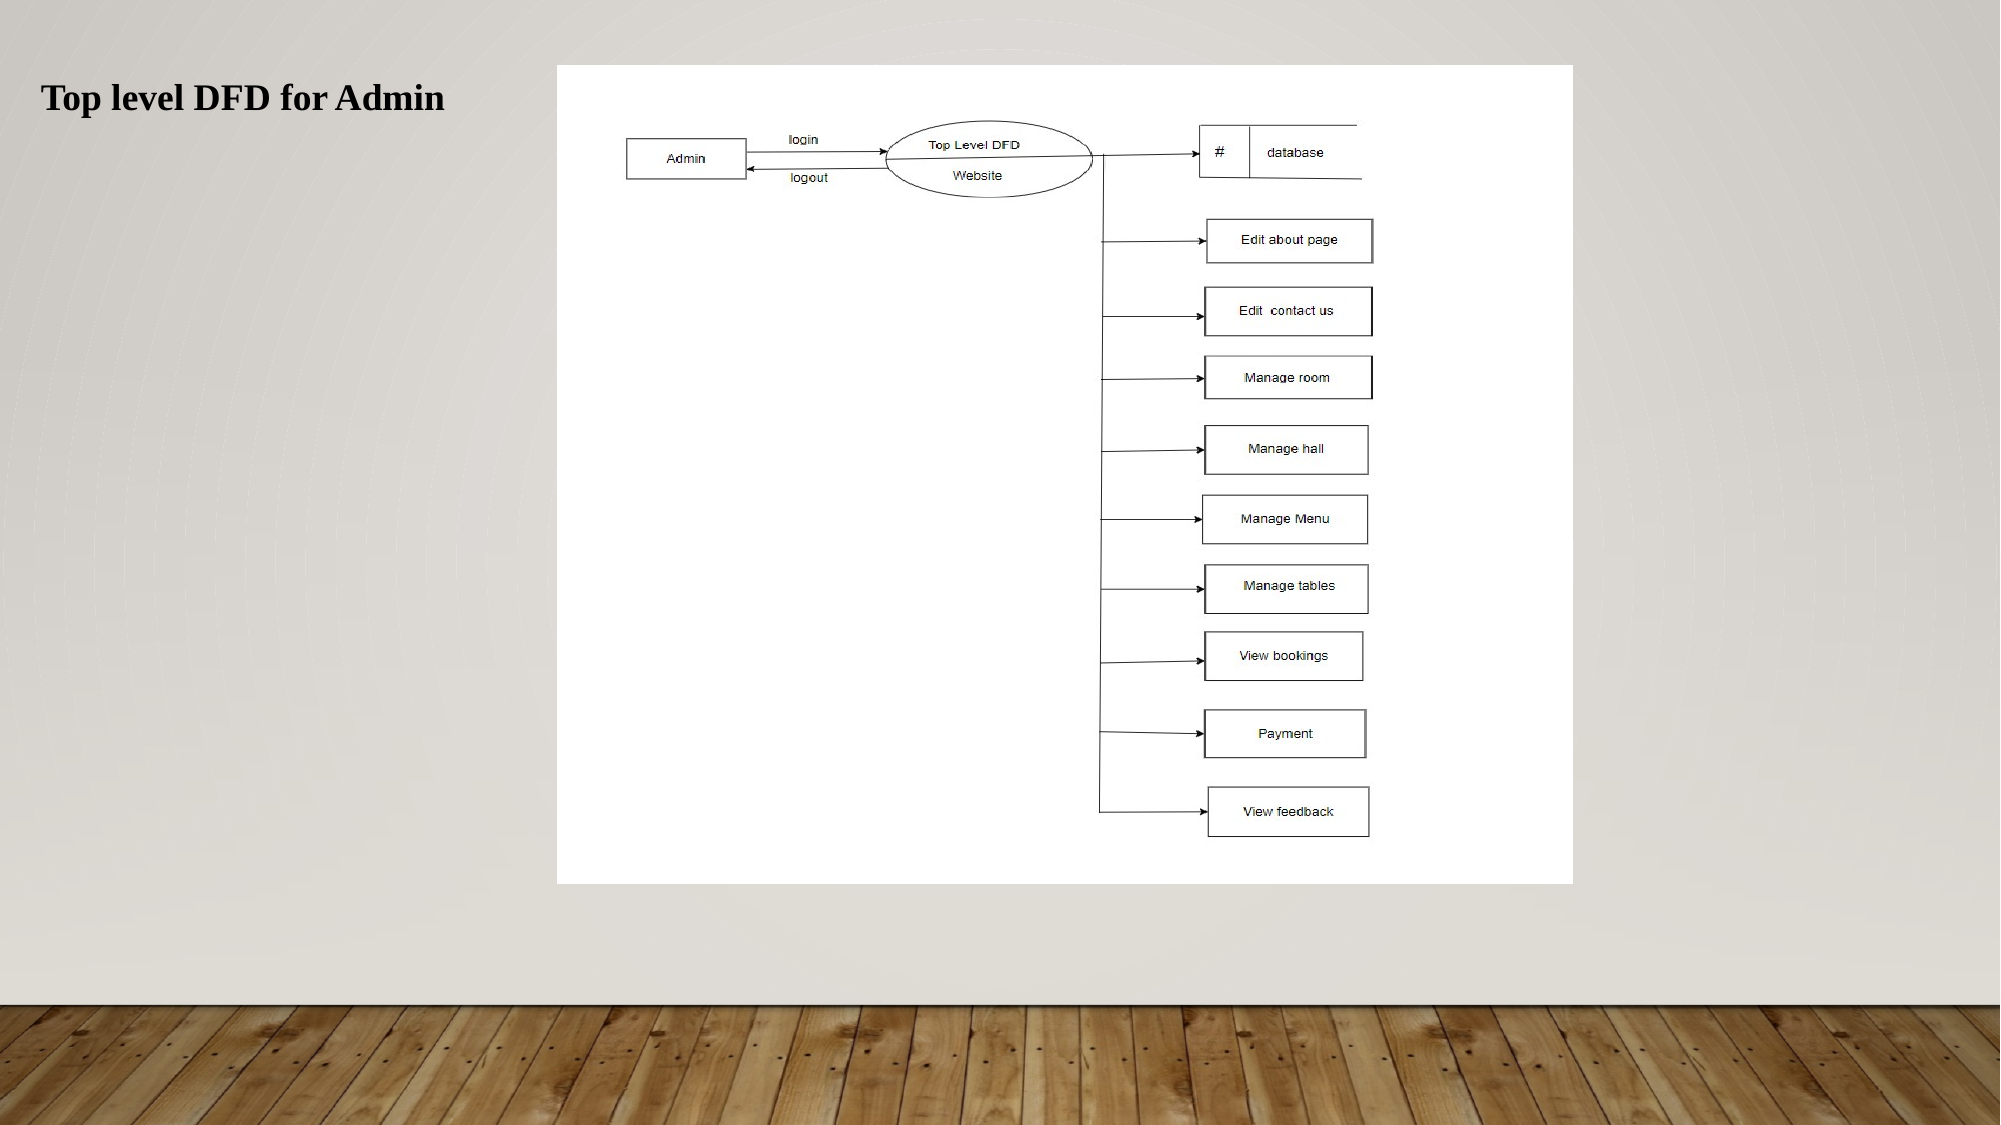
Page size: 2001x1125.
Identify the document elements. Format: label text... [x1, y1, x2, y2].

picture [0, 1005, 2000, 1125]
text_box Top level DFD for Admin [25, 65, 556, 171]
picture [556, 65, 1573, 884]
